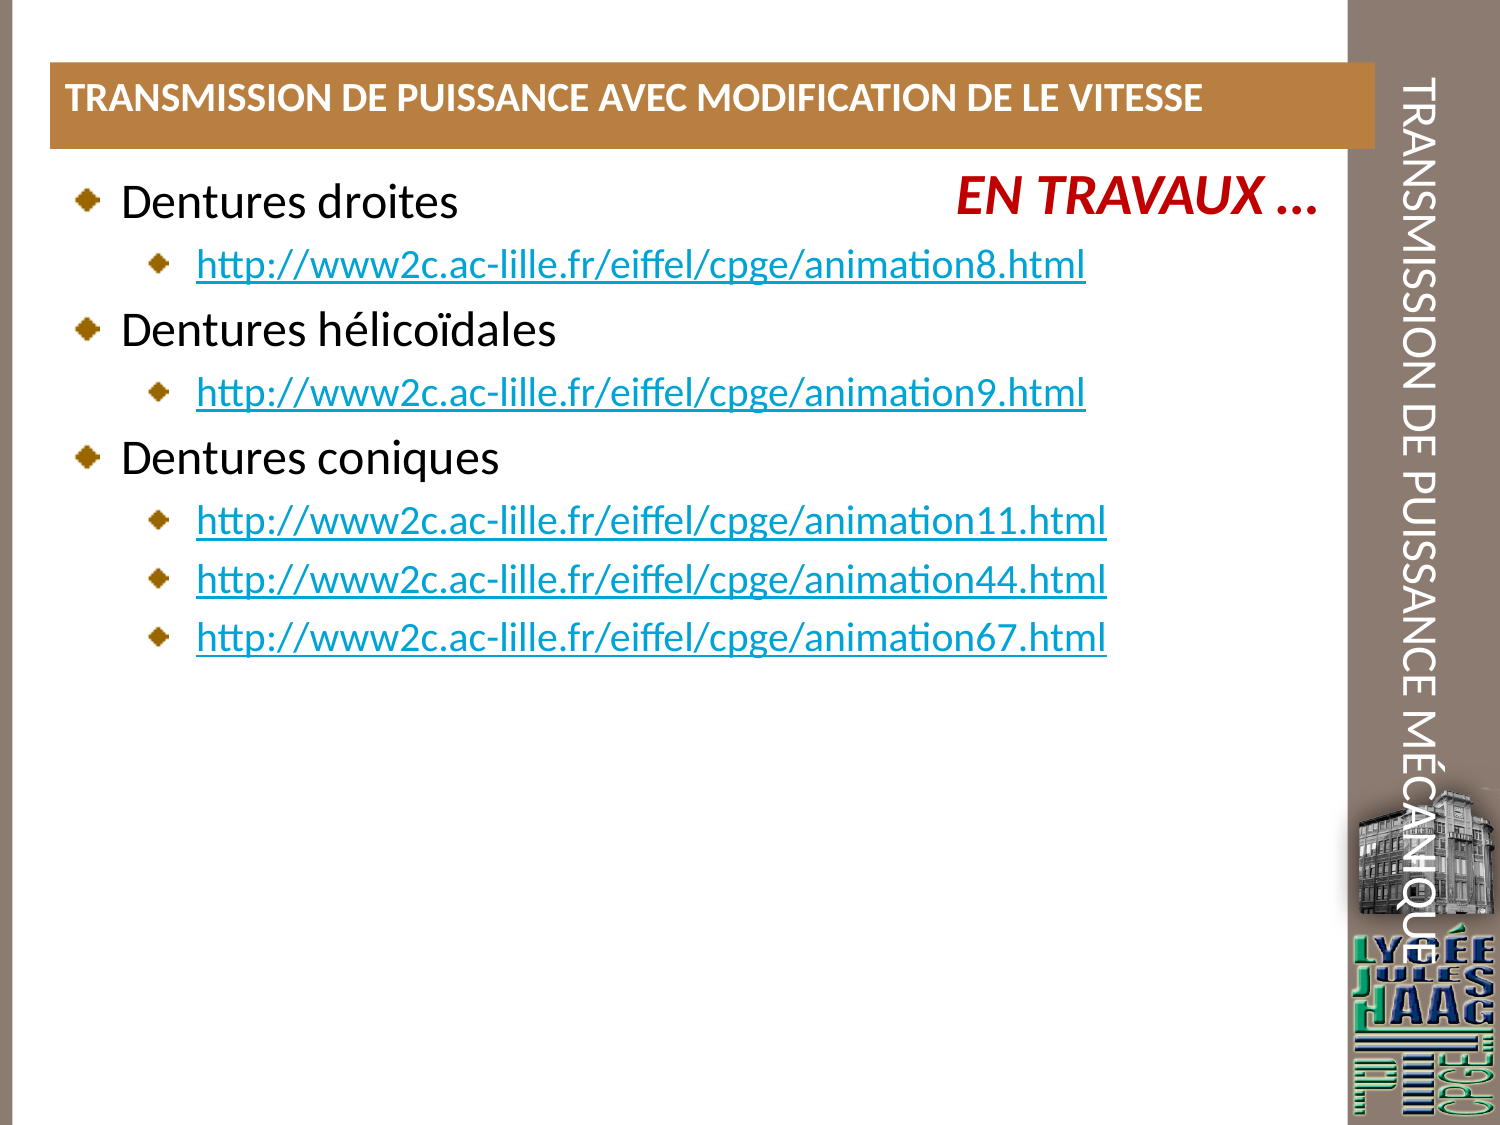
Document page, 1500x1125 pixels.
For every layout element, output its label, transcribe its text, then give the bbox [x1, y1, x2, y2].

picture [1346, 915, 1500, 1125]
picture [64, 309, 100, 345]
picture [64, 437, 100, 473]
picture [64, 180, 100, 216]
list Dentures droites http://www2c.ac-lille.fr/eiffel/cpge/animation8.html Dentures hélicoïdales http://www2c.ac-lille.fr/eiffel/cpge/animation9.html Dentures coniques http://www2c.ac-lille.fr/eiffel/cpge/animation11.html http://www2c.ac-lille.fr/eiffel/cpge/animation44.html http://www2c.ac-lille.fr/eiffel/cpge/animation67.html [50, 160, 1336, 1025]
list Transmission de puissance avec modification de le vitesse [50, 62, 1375, 149]
picture [139, 246, 169, 277]
picture [139, 620, 169, 650]
picture [139, 503, 169, 533]
picture [139, 375, 169, 405]
picture [139, 561, 169, 592]
